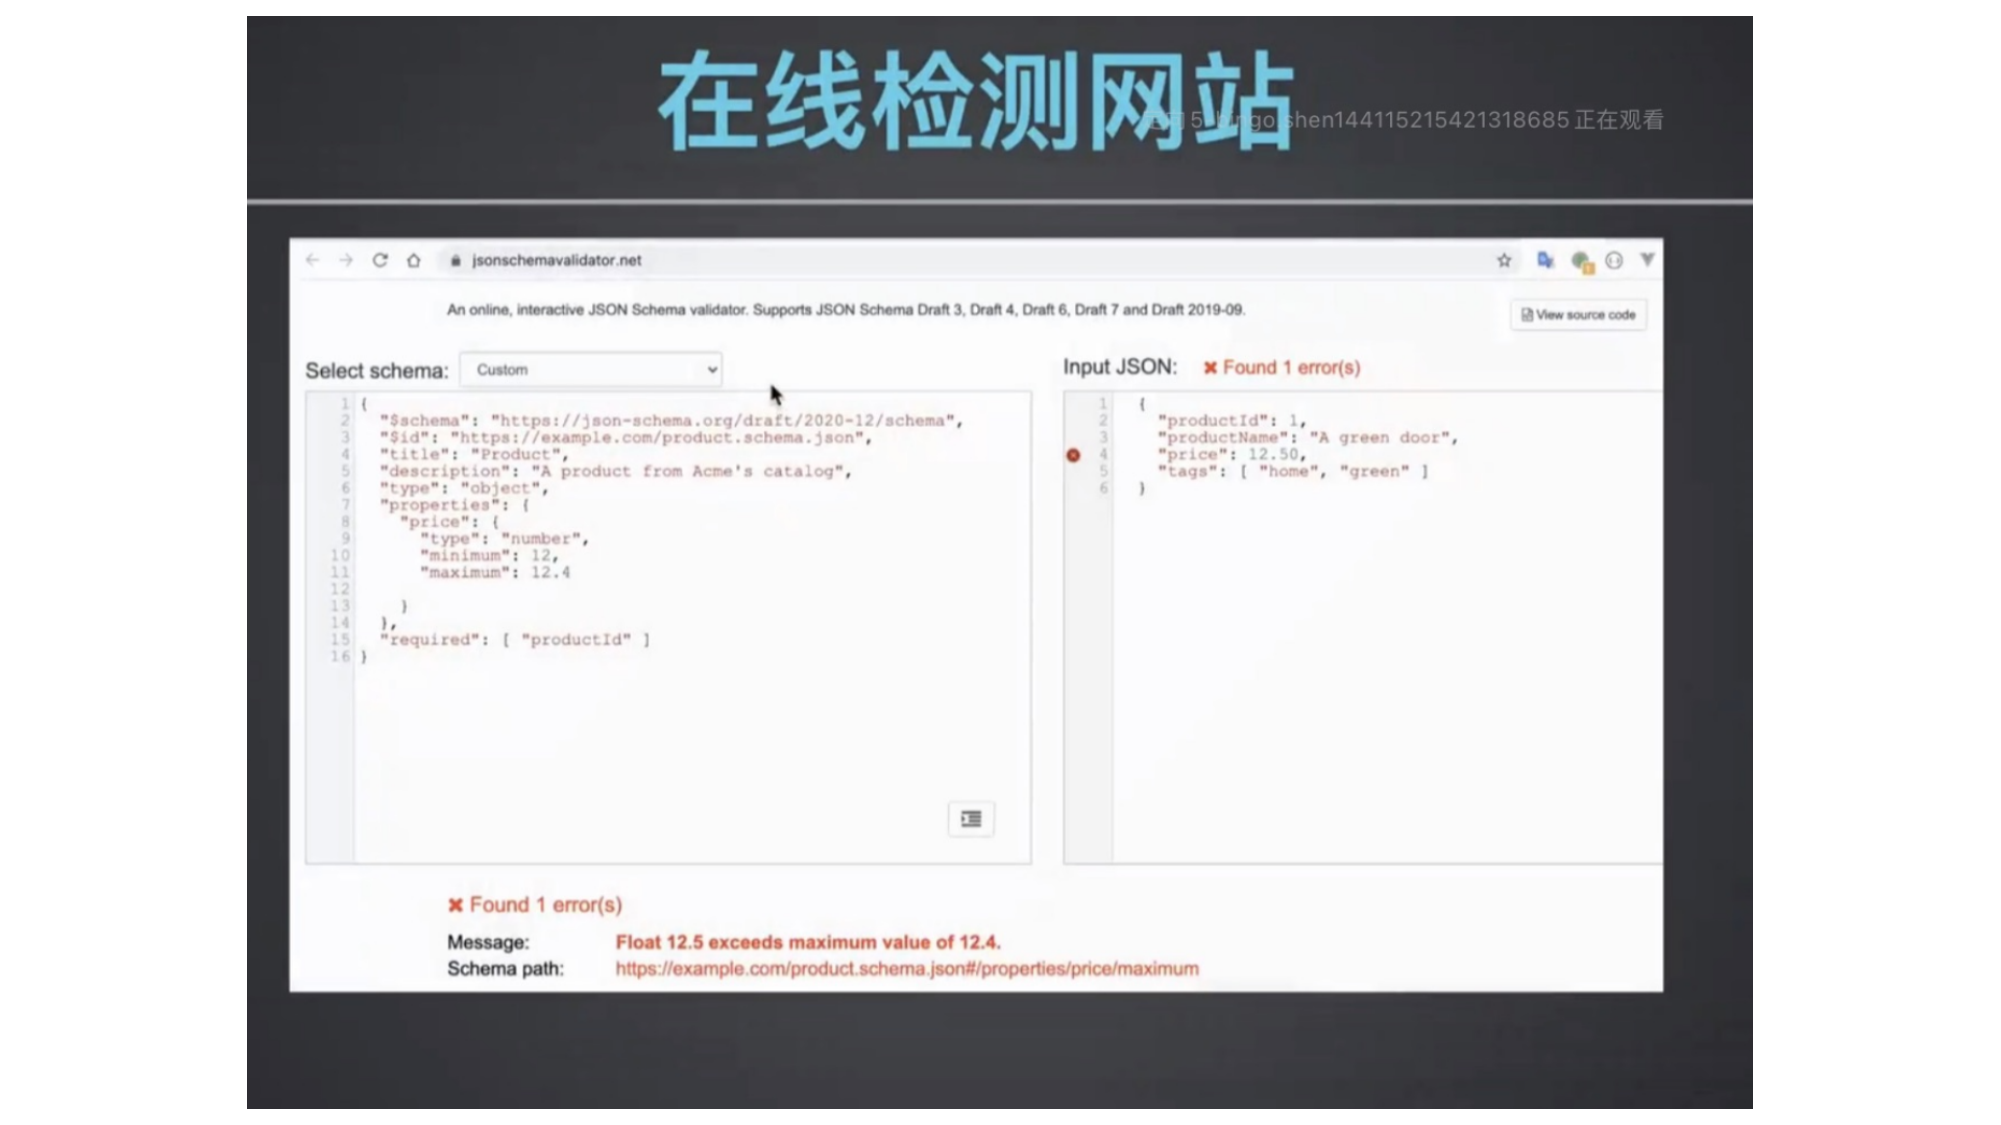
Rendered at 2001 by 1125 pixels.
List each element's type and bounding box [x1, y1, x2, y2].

picture [247, 16, 1753, 1109]
